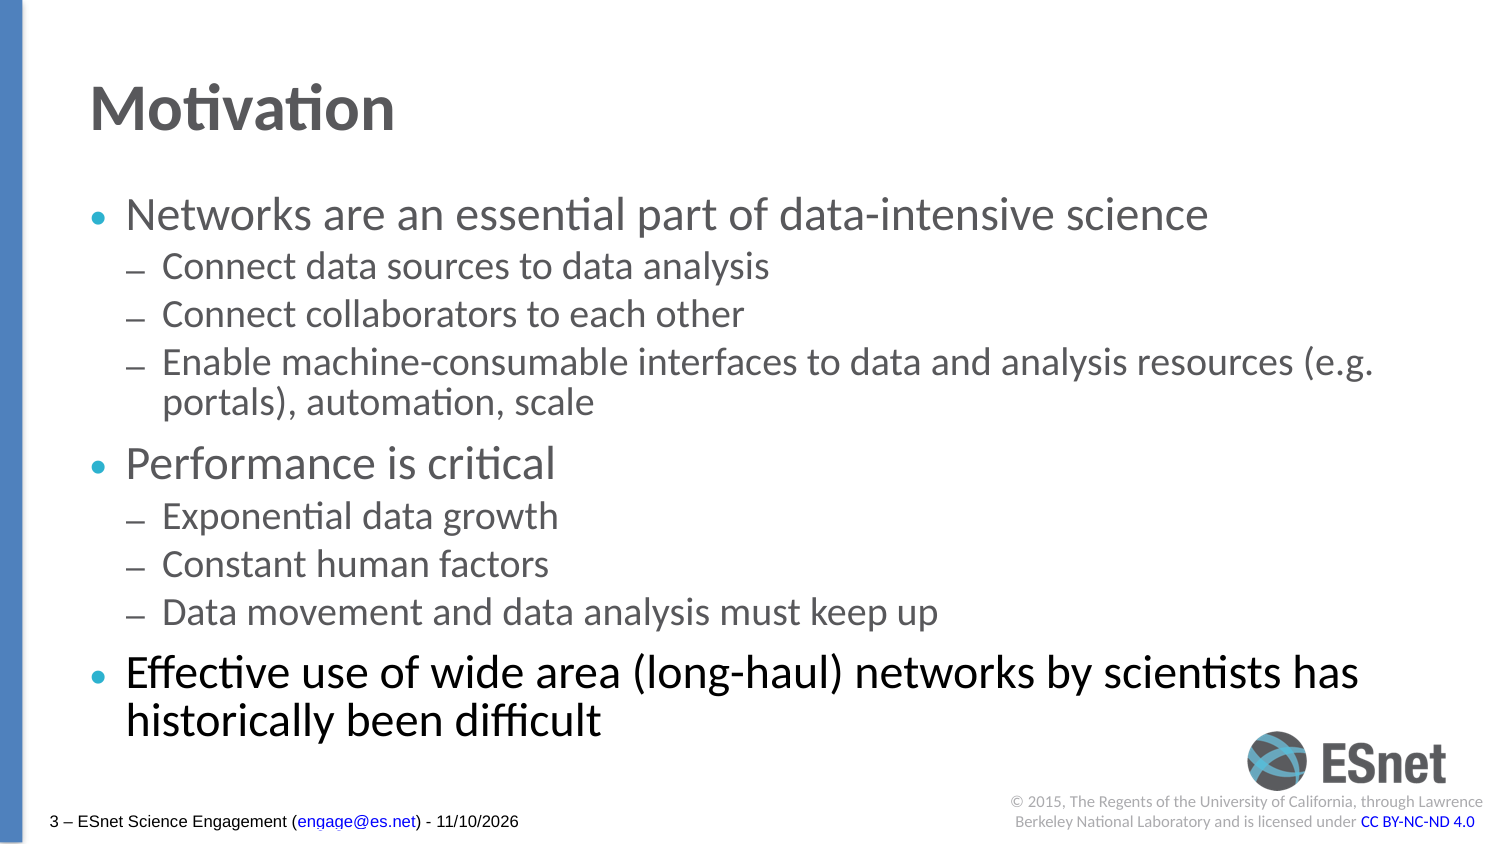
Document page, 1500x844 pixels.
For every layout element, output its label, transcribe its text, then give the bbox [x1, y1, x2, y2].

text_box Motivation [75, 33, 1240, 175]
text_box <number> – ESnet Science Engagement (engage@es.net) - 06/01/2018 [34, 810, 567, 833]
picture [1247, 731, 1446, 786]
text_box © 2015, The Regents of the University of California, through Lawrence Berkeley National Laboratory and is licensed under CC BY-NC-ND 4.0 [994, 786, 1500, 838]
text_box Networks are an essential part of data-intensive science Connect data sources to data analysis Connect collaborators to each other Enable machine-consumable interfaces to data and analysis resources (e.g. portals), automation, scale Performance is critical Exponential data growth Constant human factors Data movement and data analysis must keep up Effective use of wide area (long-haul) networks by scientists has historically been difficult [75, 186, 1425, 764]
